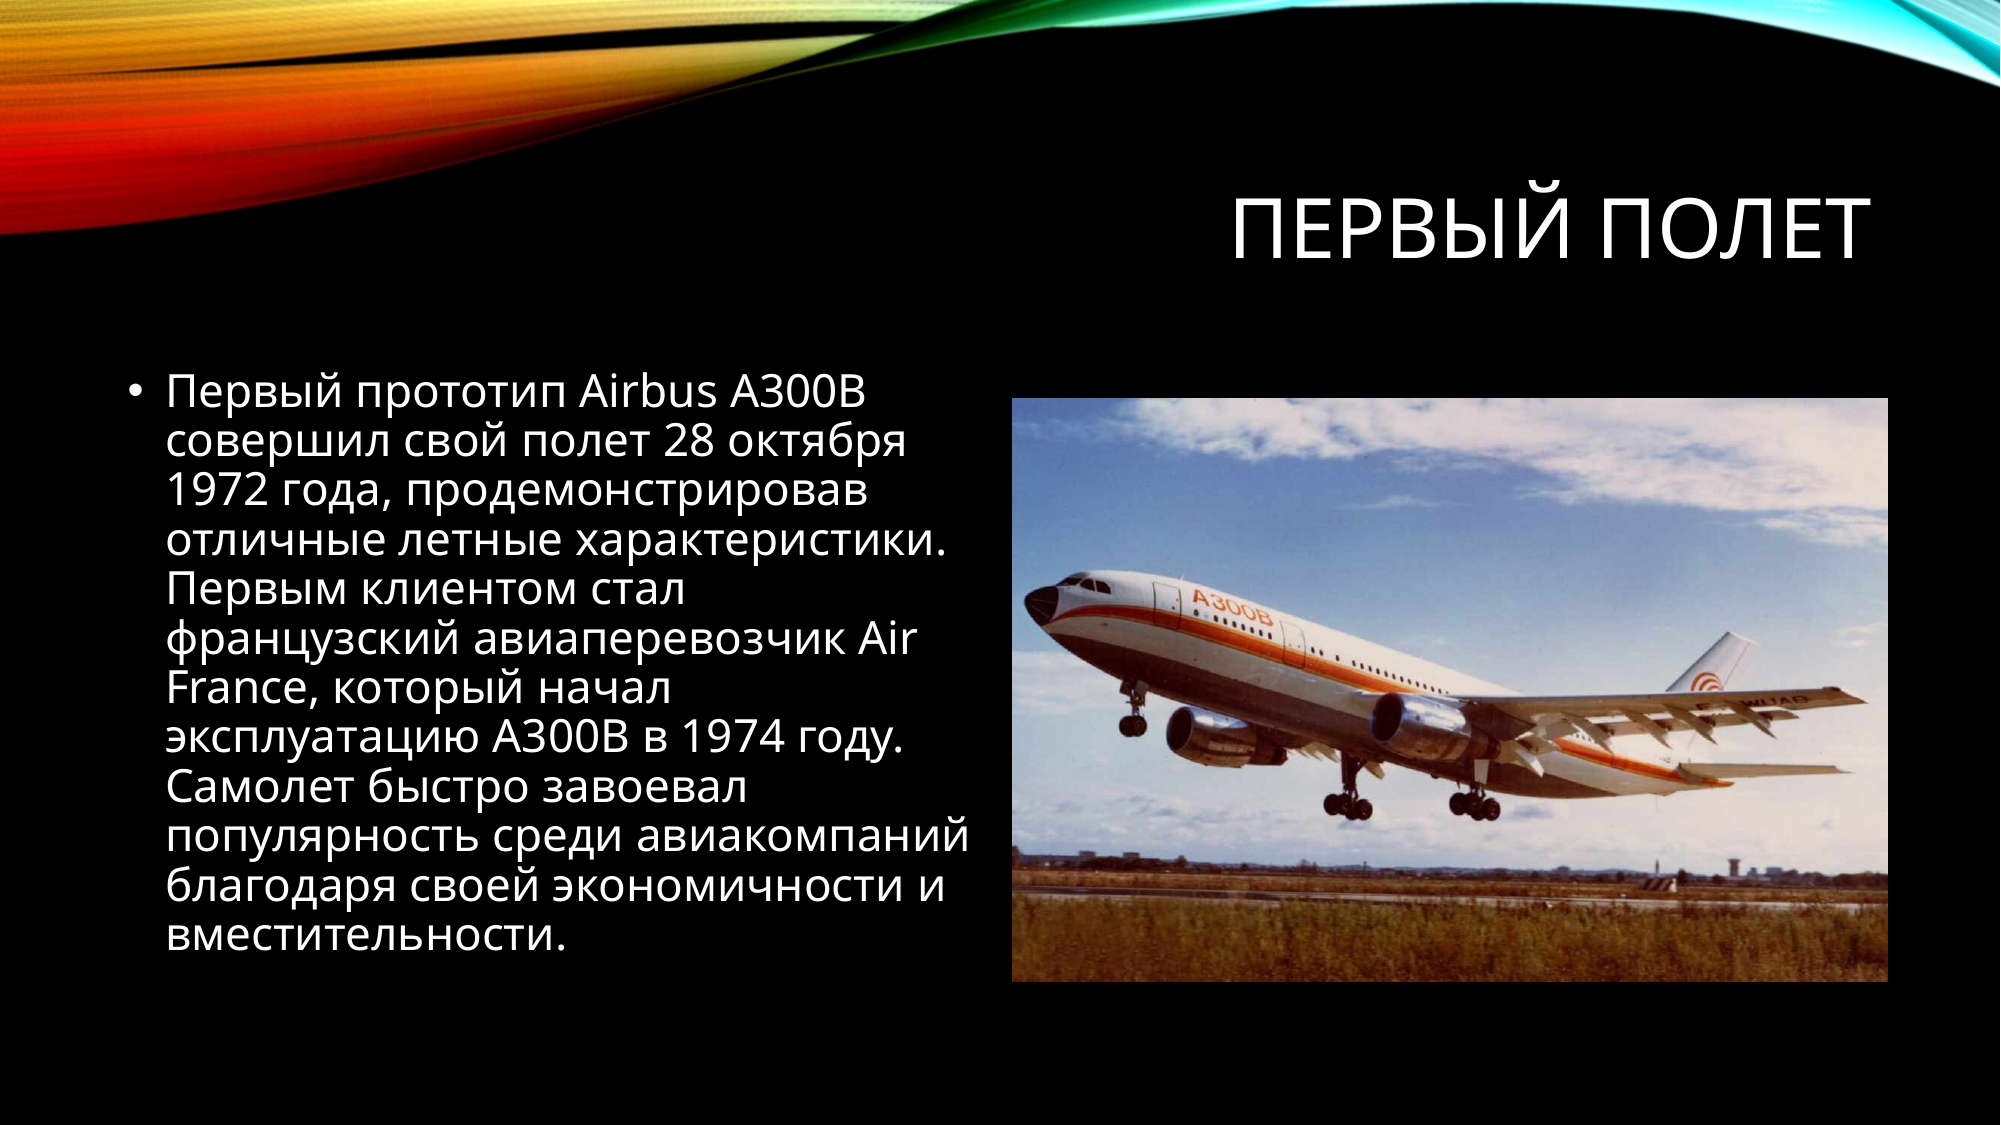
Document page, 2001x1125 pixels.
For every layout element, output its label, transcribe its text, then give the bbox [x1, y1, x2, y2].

picture [0, 0, 2000, 237]
list Первый прототип Airbus A300B совершил свой полет 28 октября 1972 года, продемонстрировав отличные летные характеристики. Первым клиентом стал французский авиаперевозчик Air France, который начал эксплуатацию A300B в 1974 году. Самолет быстро завоевал популярность среди авиакомпаний благодаря своей экономичности и вместительности. [112, 360, 988, 1021]
title Первый полет [474, 125, 1888, 338]
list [1012, 398, 1888, 982]
